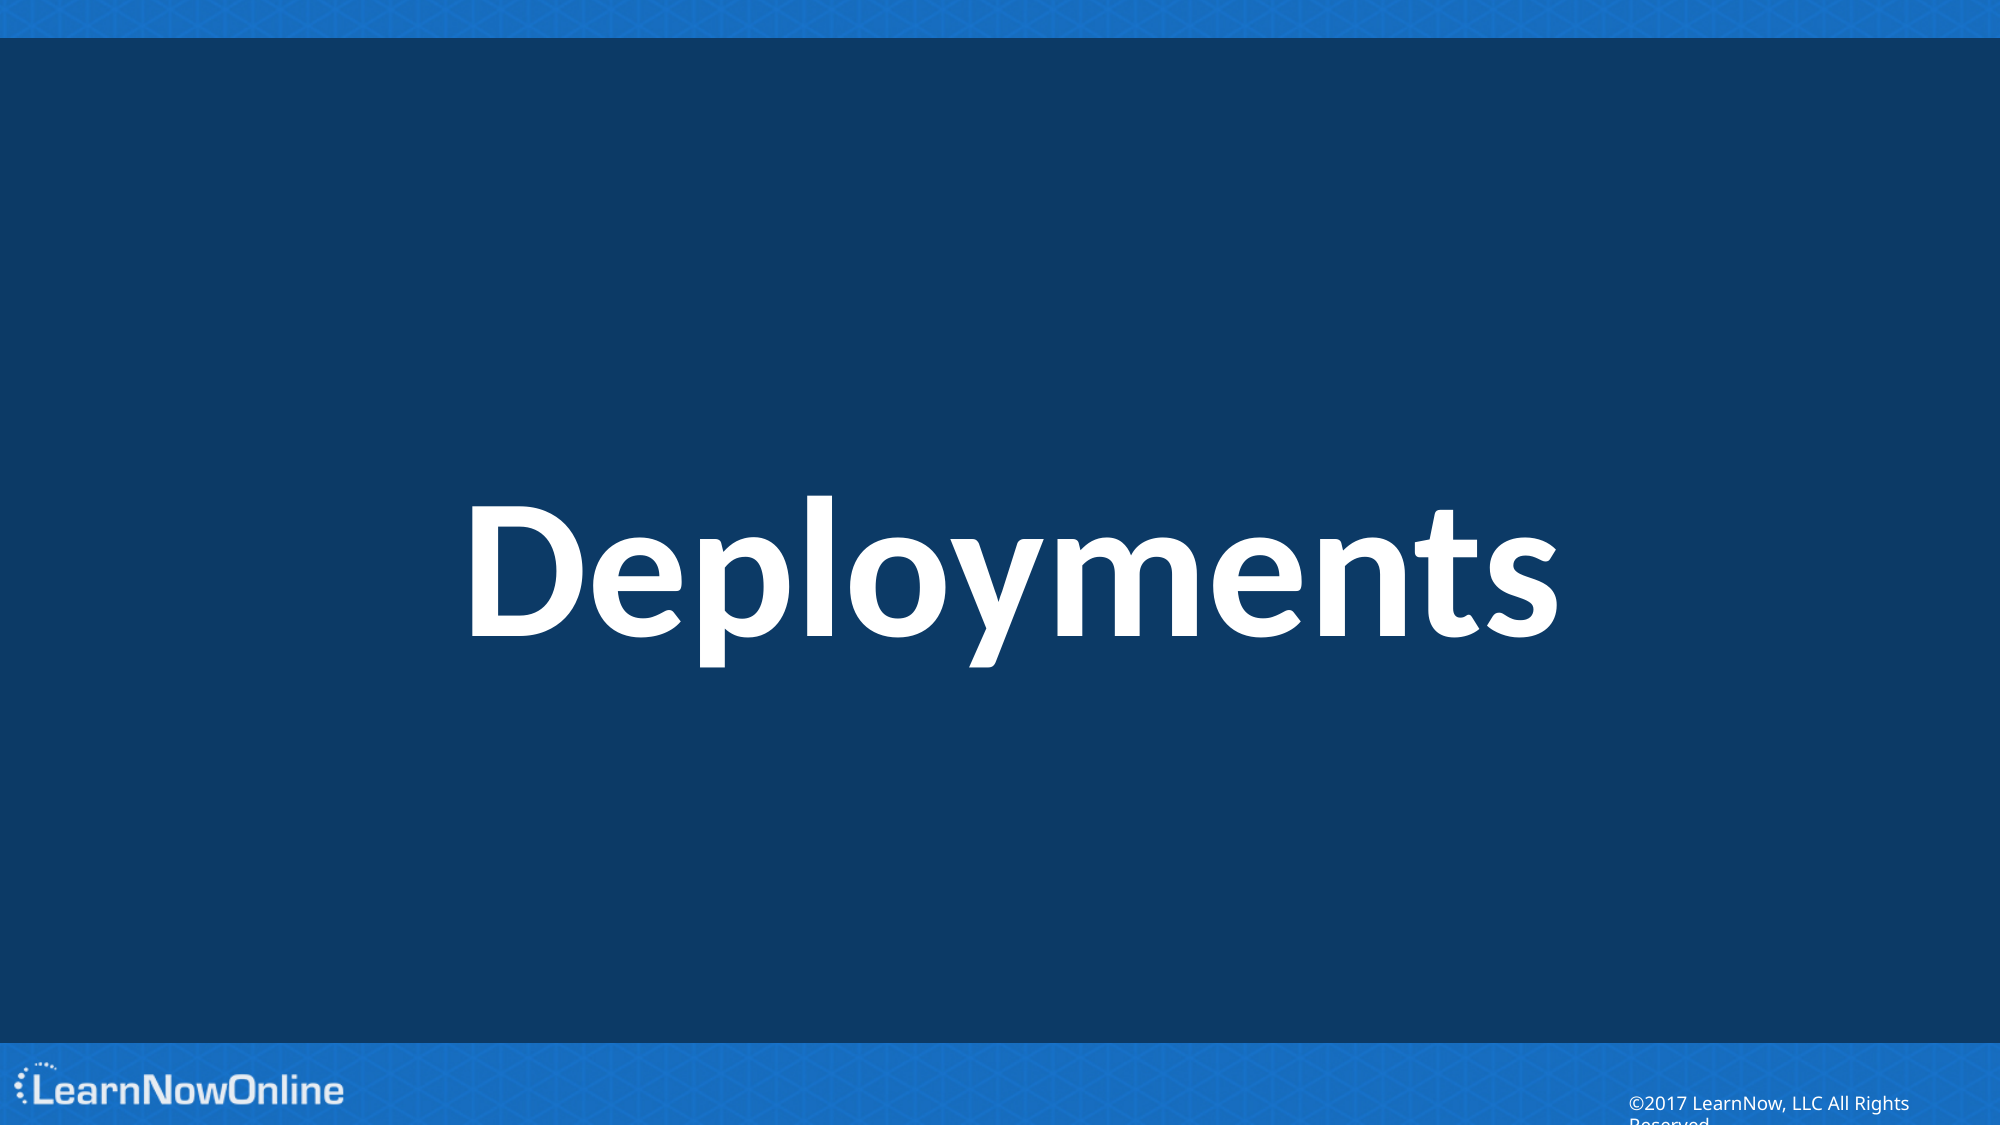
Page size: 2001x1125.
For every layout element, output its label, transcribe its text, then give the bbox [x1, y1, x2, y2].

title Deployments [112, 462, 1913, 650]
picture [0, 0, 2000, 38]
picture [0, 1043, 2000, 1125]
